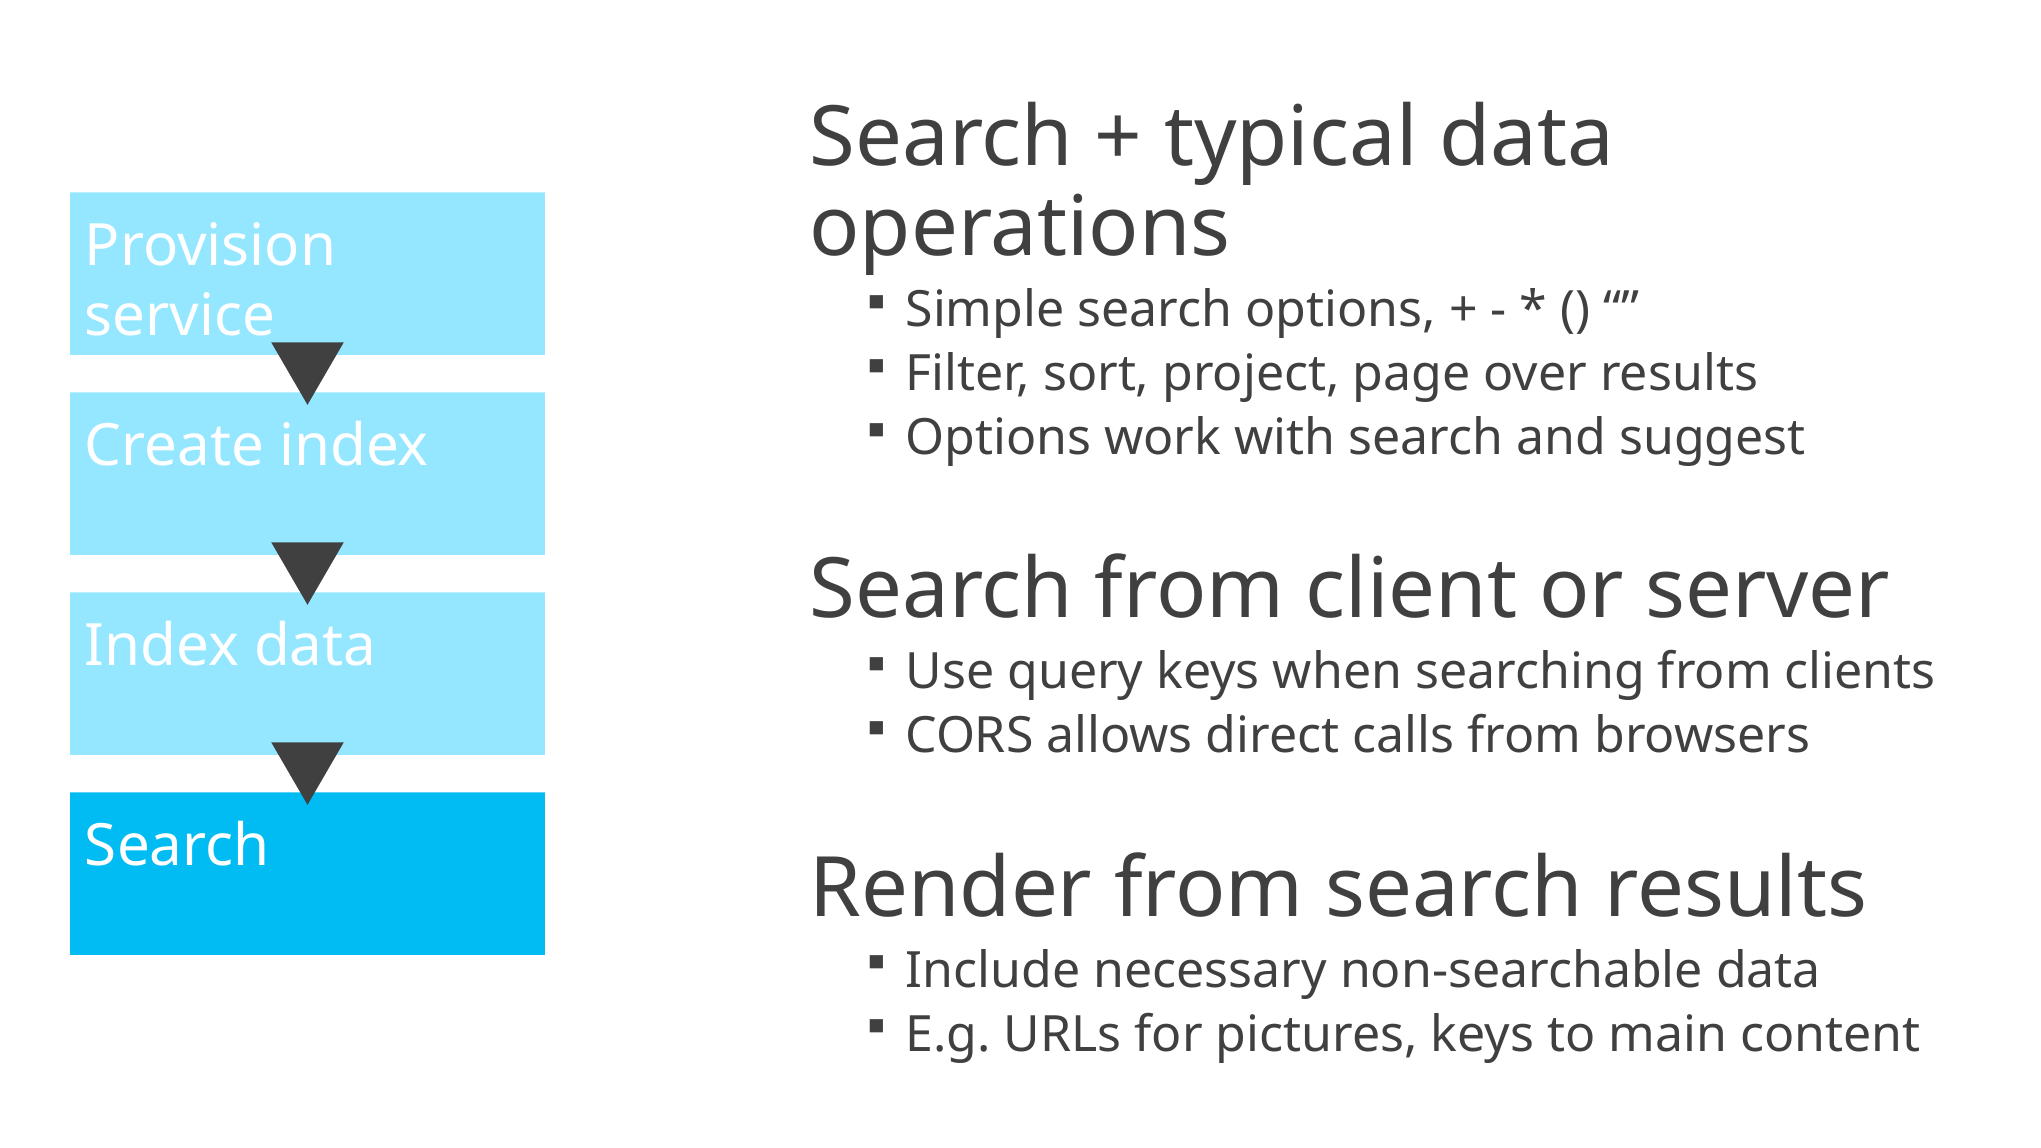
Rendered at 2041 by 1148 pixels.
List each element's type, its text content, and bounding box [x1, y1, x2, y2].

text_box Search + typical data operations Simple search options, + - * () “” Filter, sort, project, page over results Options work with search and suggest Search from client or server Use query keys when searching from clients CORS allows direct calls from browsers Render from search results Include necessary non-searchable data E.g. URLs for pictures, keys to main content [795, 86, 1995, 1062]
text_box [69, 192, 546, 956]
